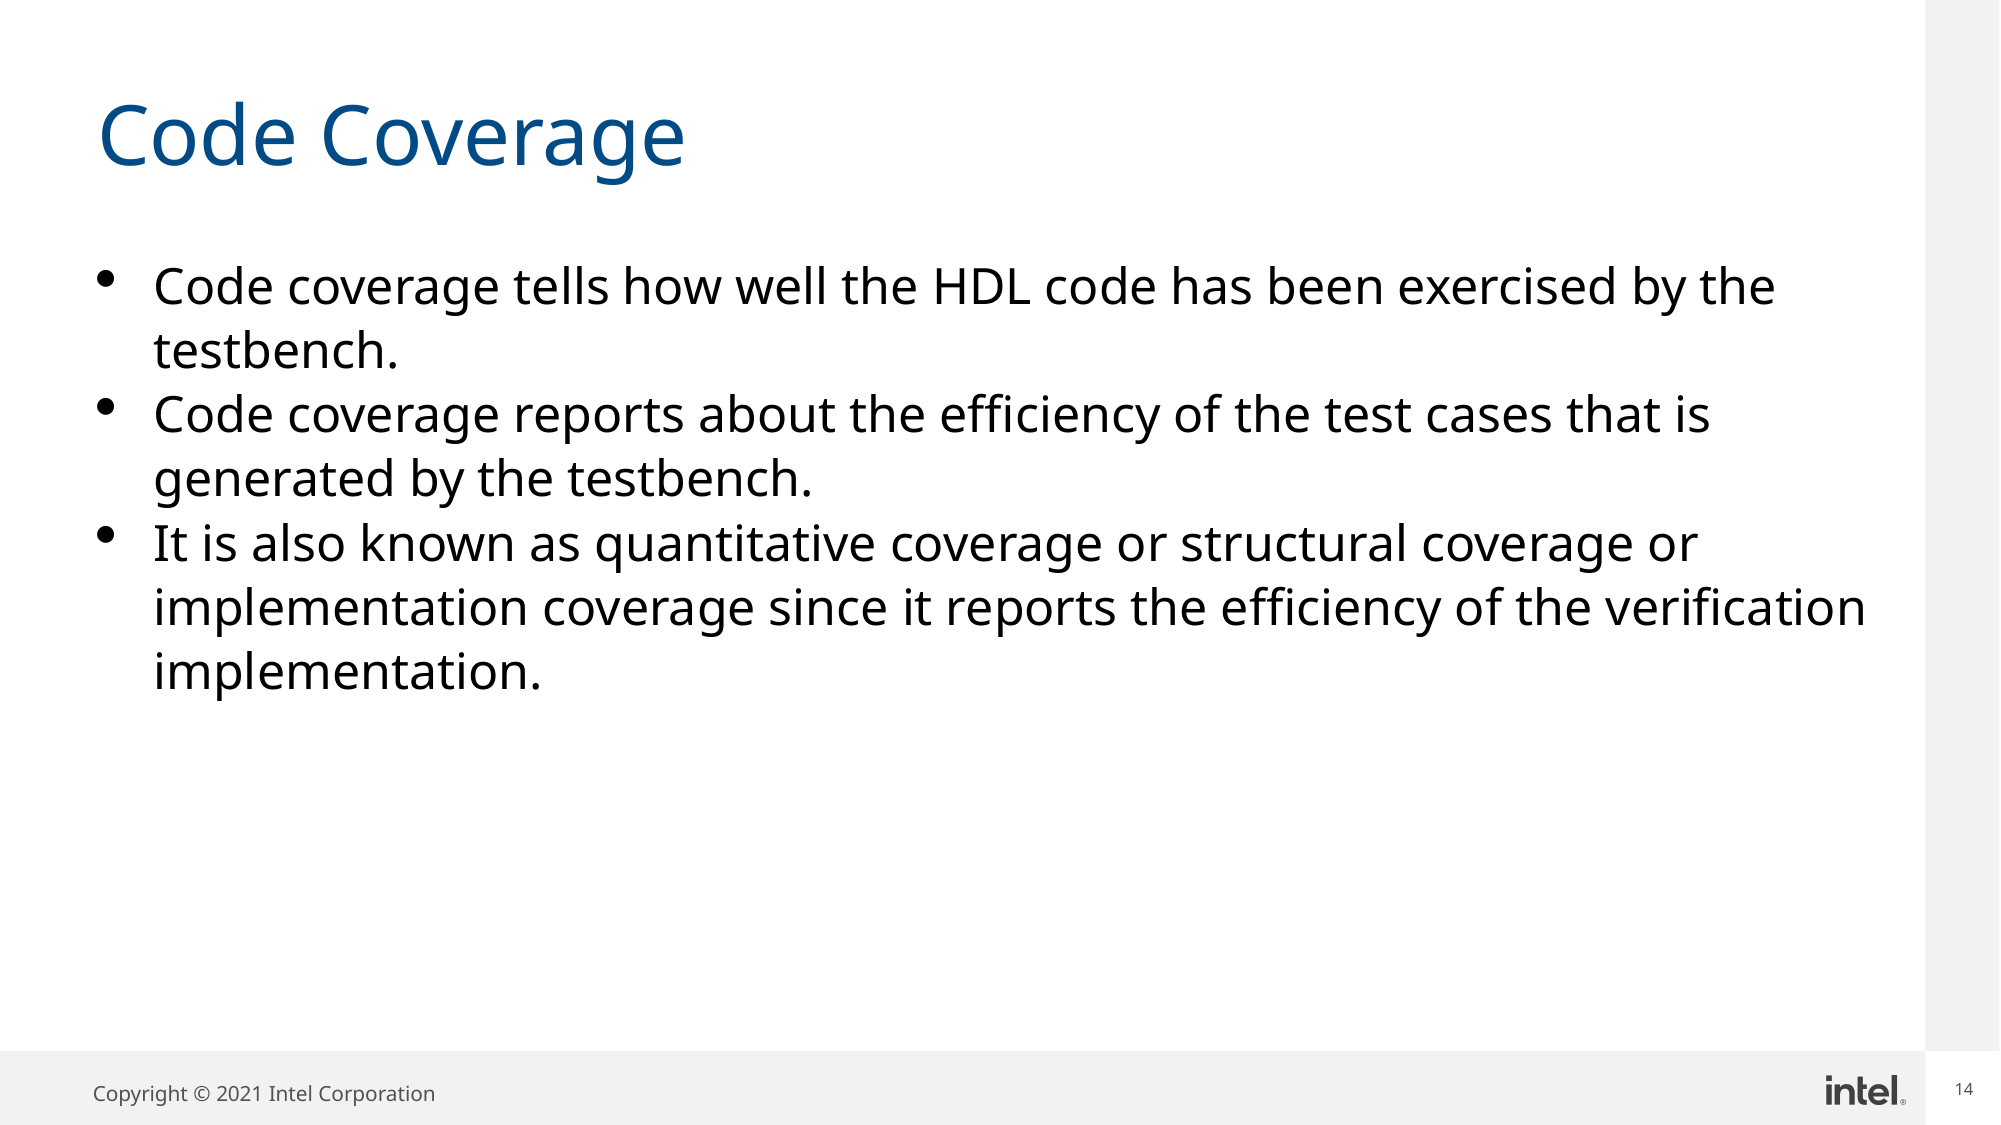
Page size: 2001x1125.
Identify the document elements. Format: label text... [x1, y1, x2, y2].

list Code coverage tells how well the HDL code has been exercised by the testbench. Code coverage reports about the efficiency of the test cases that is generated by the testbench. It is also known as quantitative coverage or structural coverage or implementation coverage since it reports the efficiency of the verification implementation. [96, 249, 1898, 1026]
picture [1826, 1075, 1906, 1105]
title Code Coverage [96, 93, 1898, 240]
